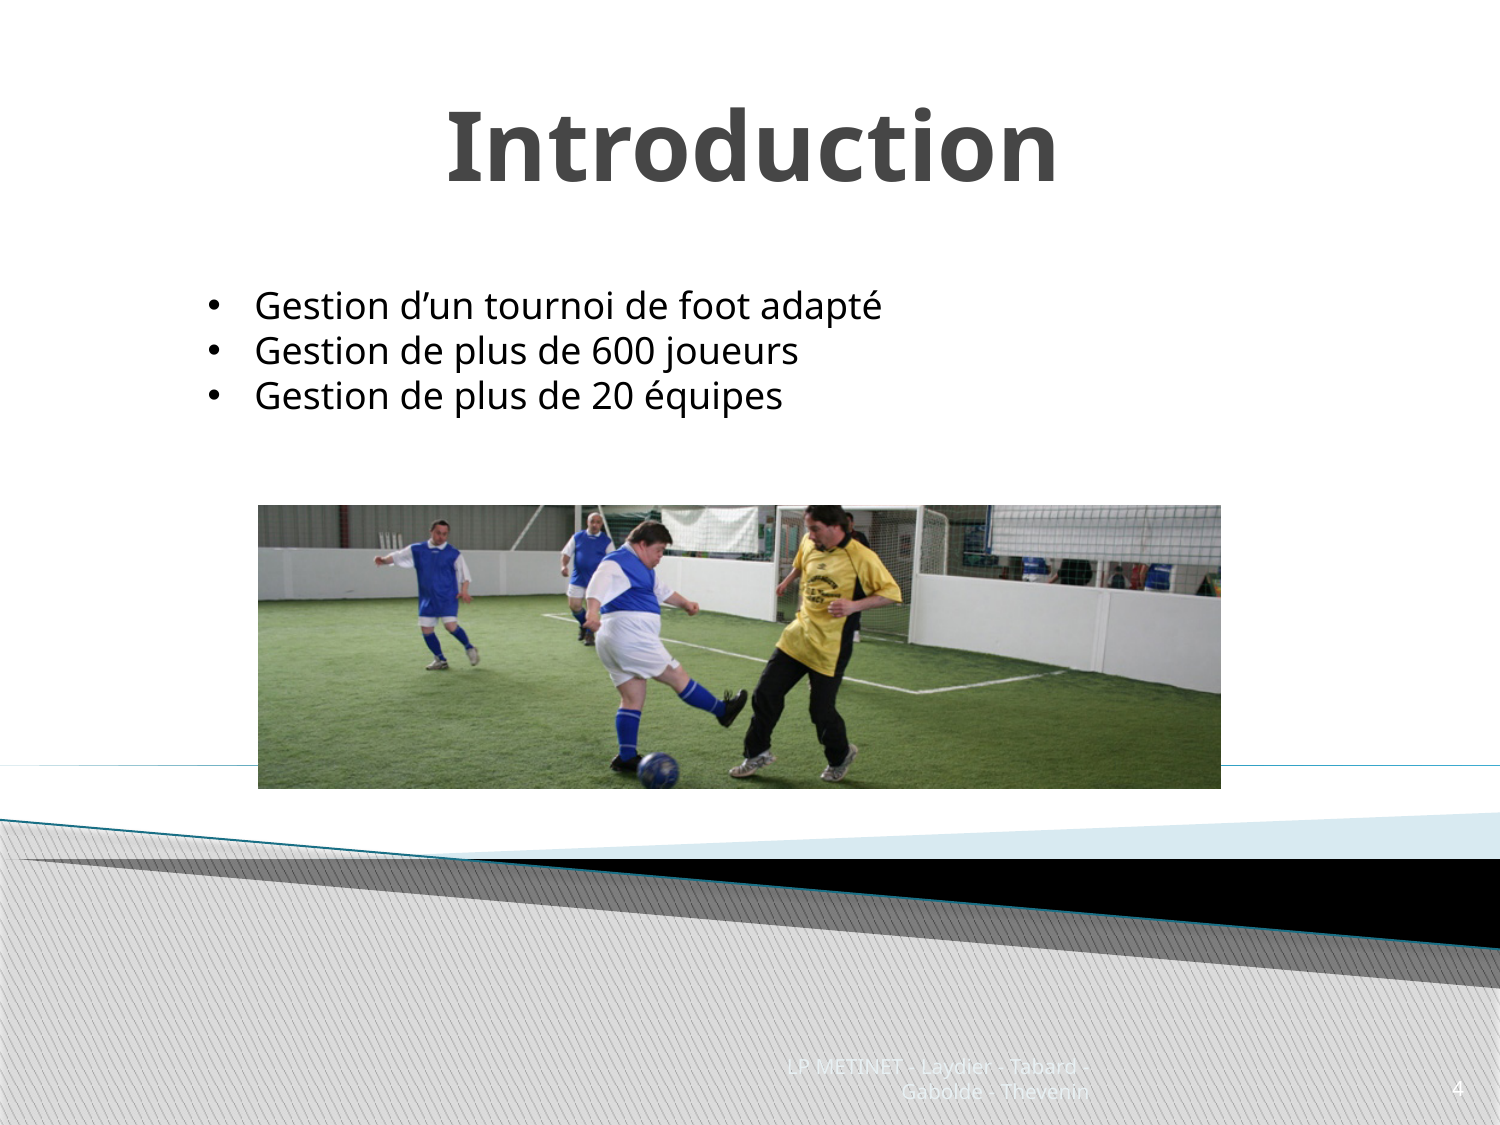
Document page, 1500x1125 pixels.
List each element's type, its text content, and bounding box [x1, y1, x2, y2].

footer LP METINET - Laydier - Tabard - Gabolde - Thevenin [718, 1051, 1105, 1112]
picture [0, 505, 1221, 789]
picture [5, 859, 1500, 989]
text_box Gestion d’un tournoi de foot adapté Gestion de plus de 600 joueurs Gestion de plus de 20 équipes [192, 274, 1499, 425]
title Introduction [116, 77, 1392, 209]
slide_number 4 [1418, 1051, 1479, 1112]
